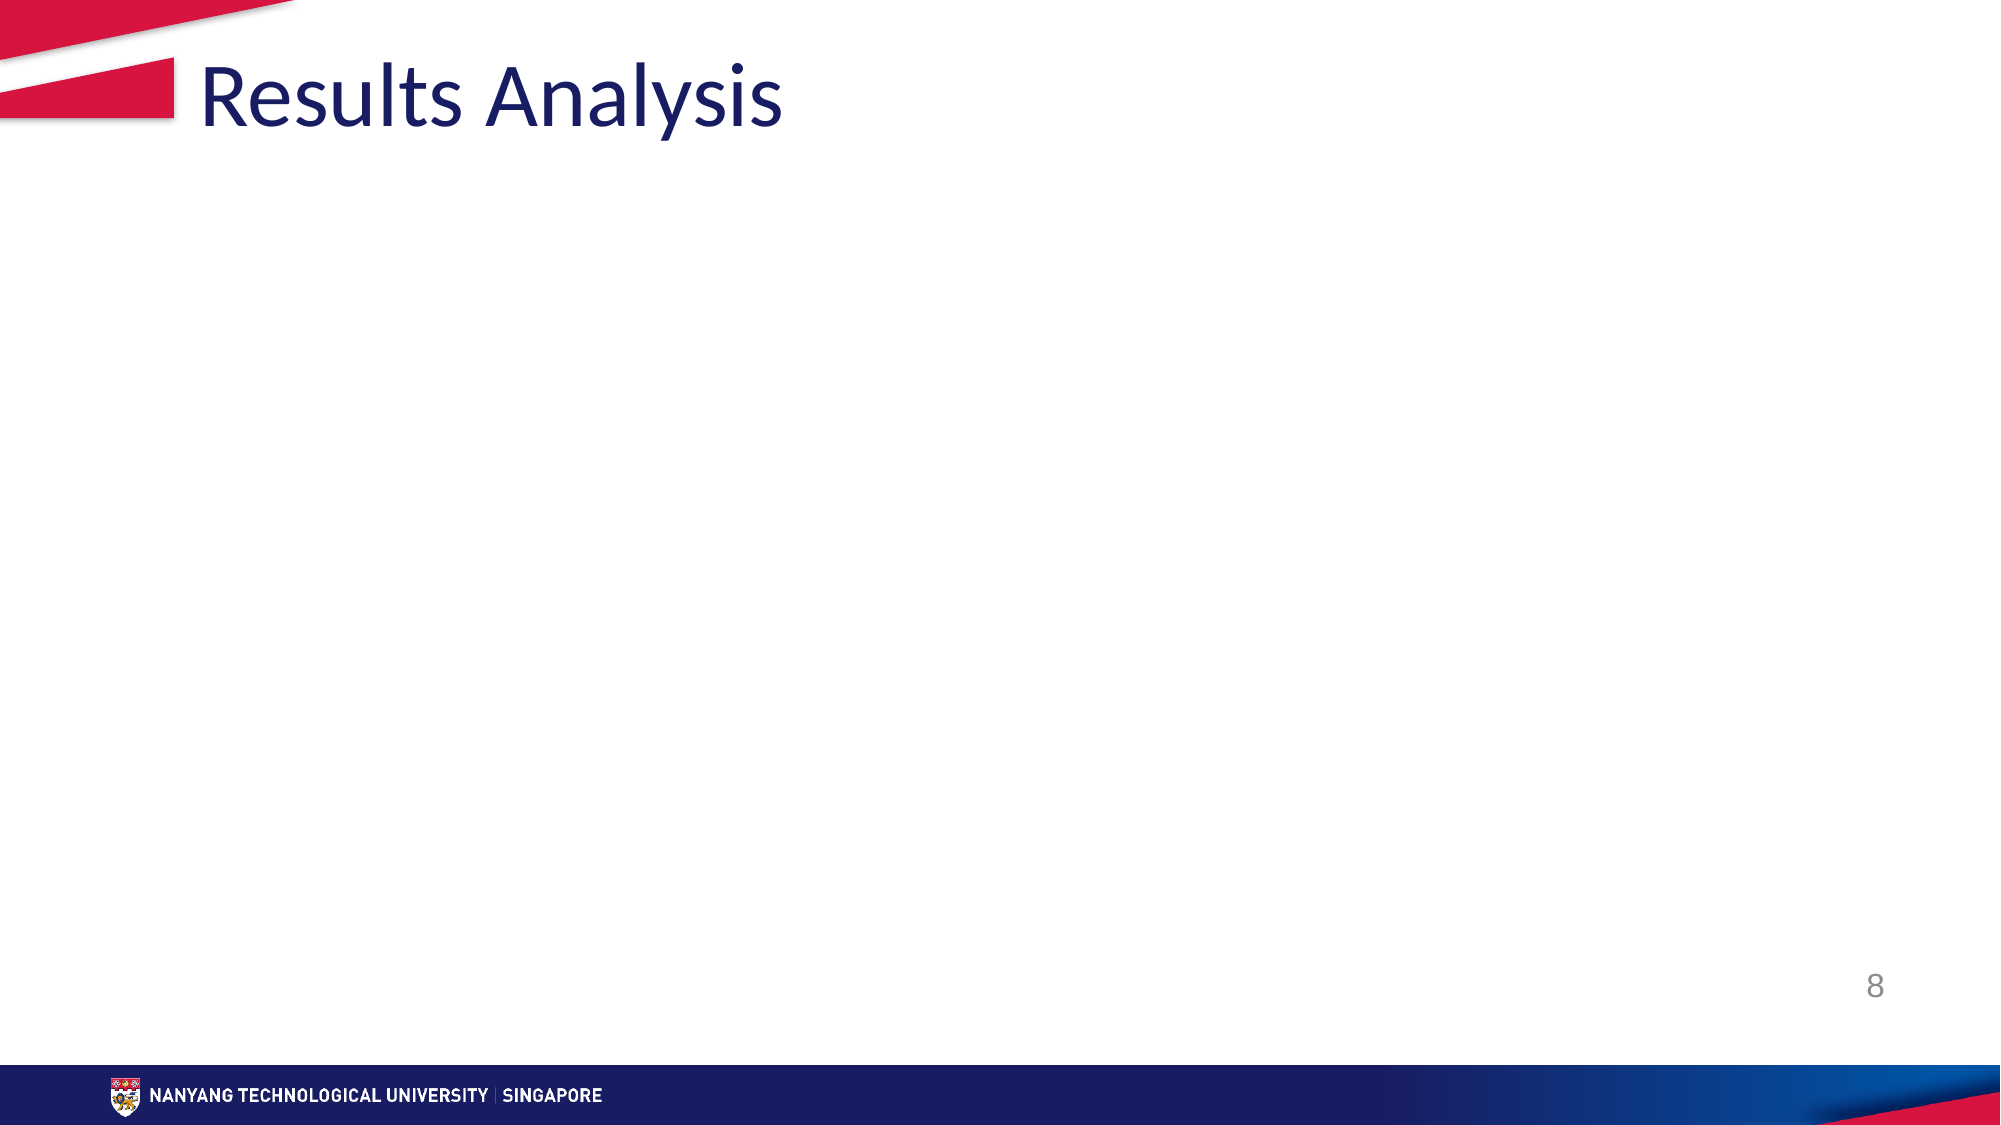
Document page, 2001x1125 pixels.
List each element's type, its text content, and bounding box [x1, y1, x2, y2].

picture [0, 1065, 2000, 1125]
slide_number 8 [1433, 953, 1900, 1014]
title Results Analysis [184, 12, 1900, 167]
